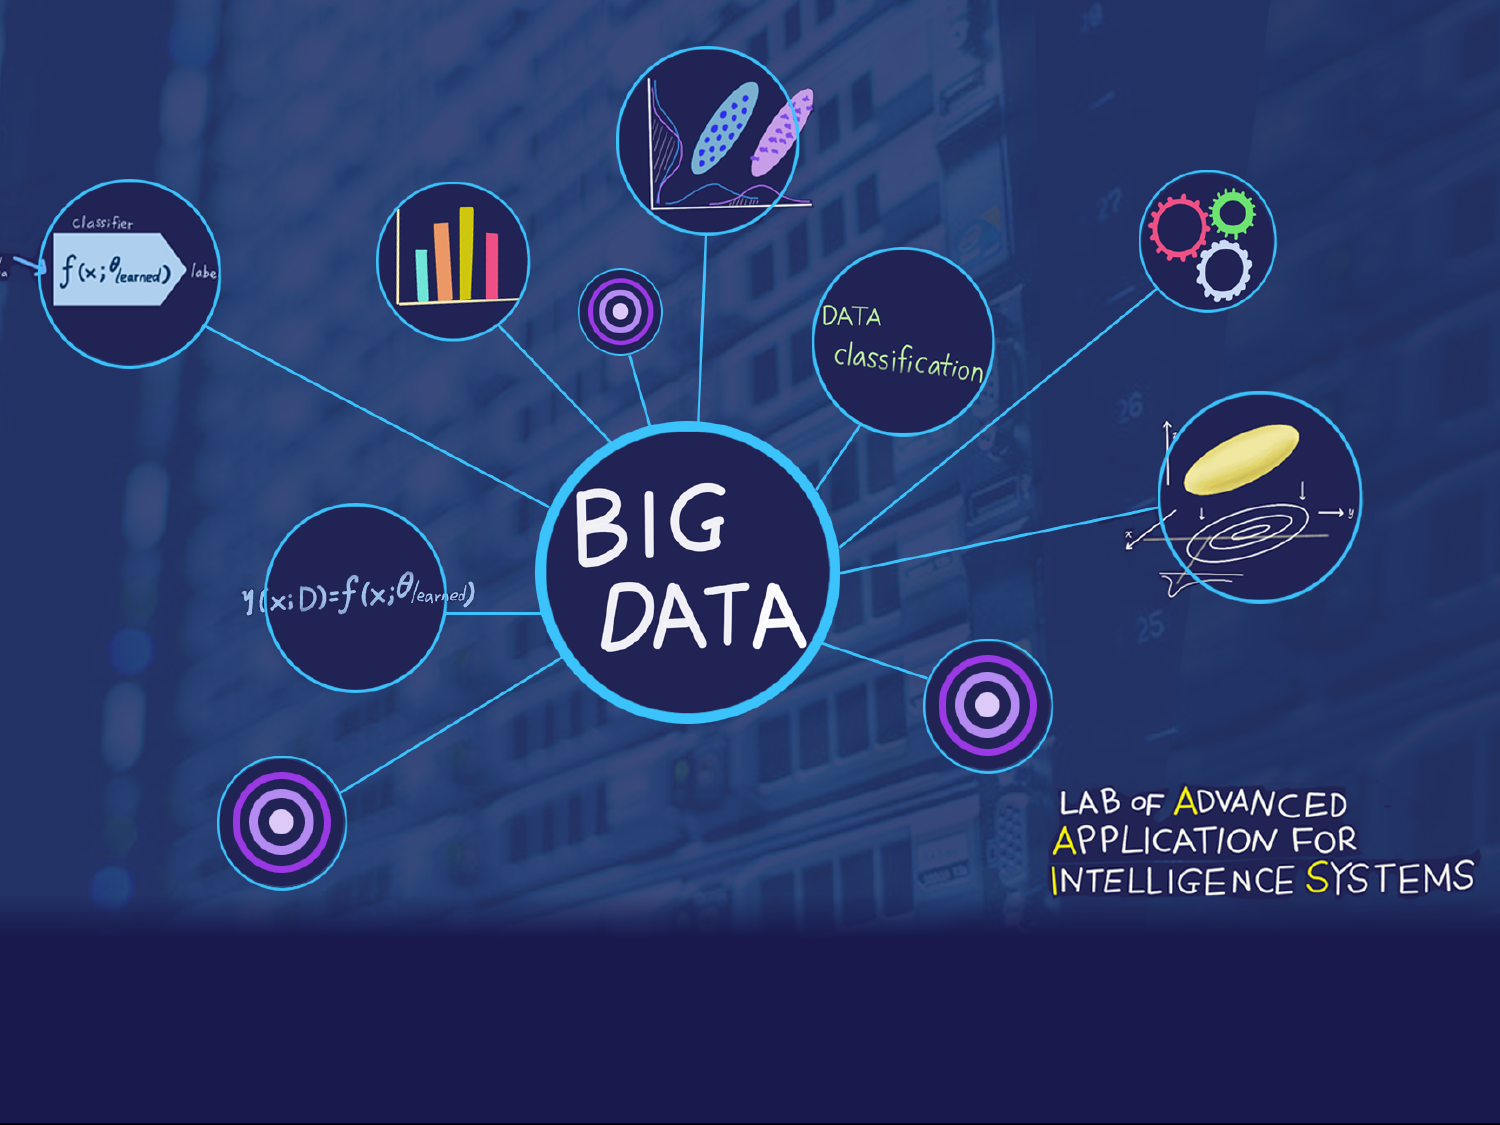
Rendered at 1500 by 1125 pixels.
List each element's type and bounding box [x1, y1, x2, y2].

text_box [0, 0, 1500, 1125]
